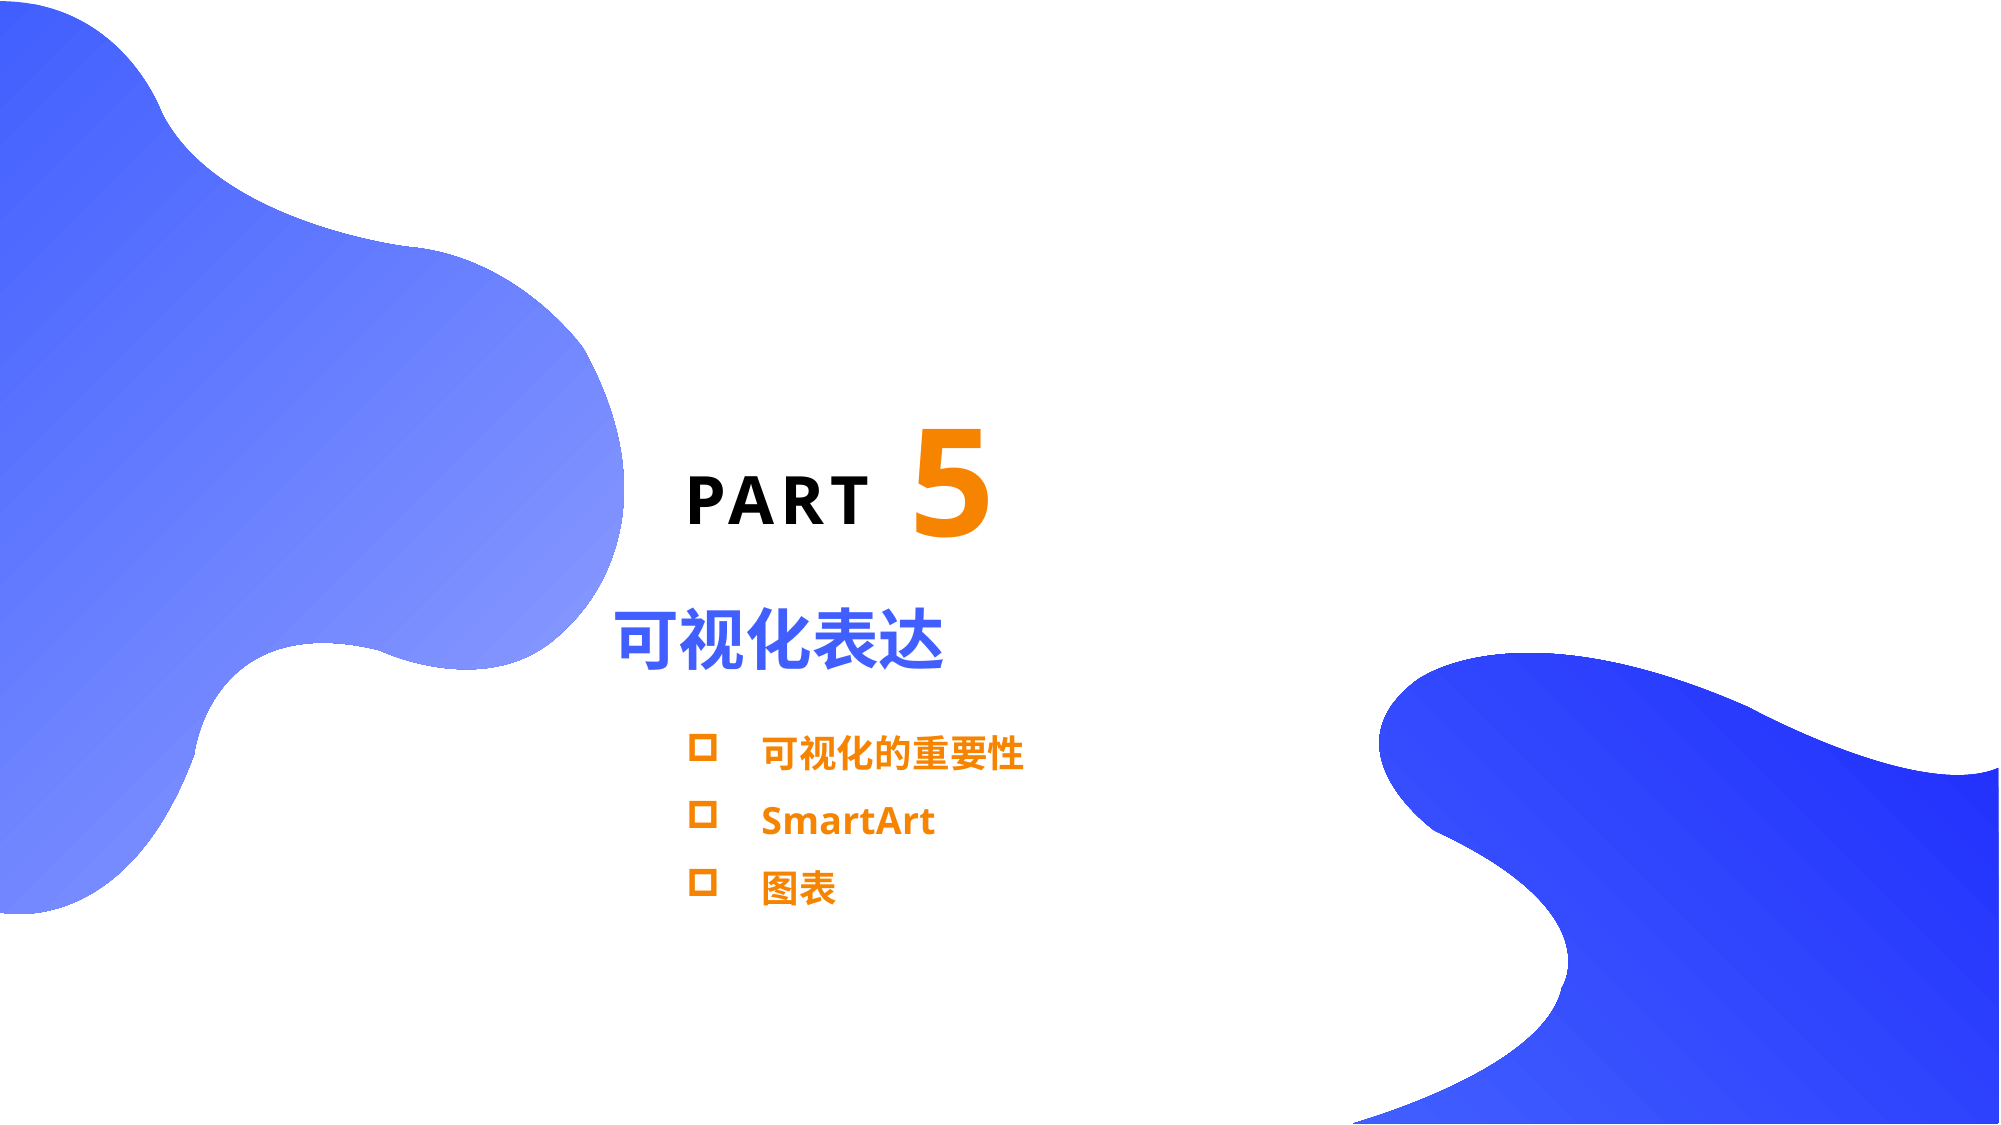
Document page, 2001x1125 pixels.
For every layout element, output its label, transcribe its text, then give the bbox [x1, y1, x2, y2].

text_box 可视化的重要性 SmartArt 图表 [671, 700, 1303, 918]
text_box [0, 1, 605, 914]
text_box 可视化表达 [597, 590, 1202, 685]
text_box [1353, 653, 1999, 1124]
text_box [586, 379, 988, 576]
